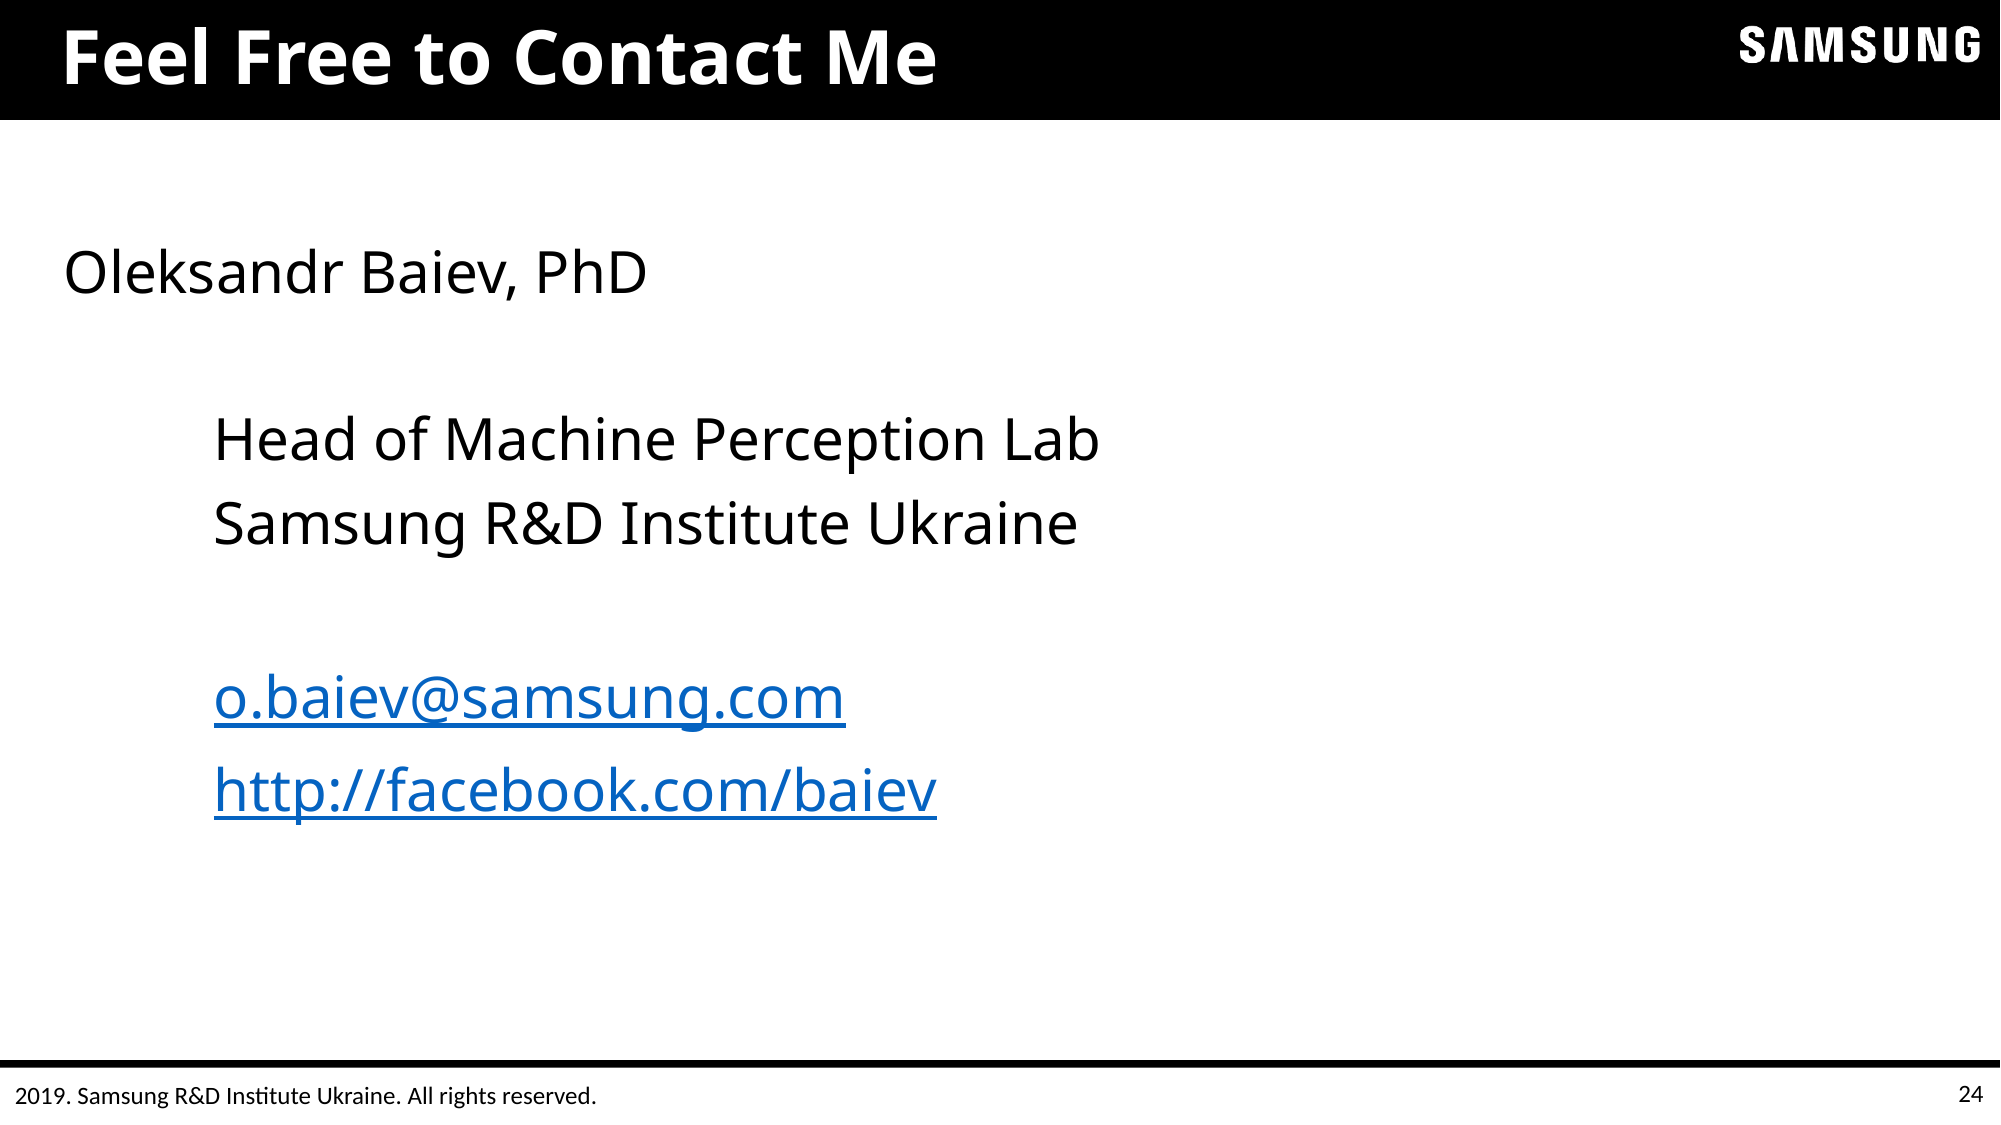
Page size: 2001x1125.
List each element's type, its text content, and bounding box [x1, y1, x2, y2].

slide_number 24 [1548, 1062, 1999, 1123]
title Feel Free to Contact Me [0, 0, 1734, 120]
picture [1734, 20, 1982, 67]
footer 2019. Samsung R&D Institute Ukraine. All rights reserved. [0, 1065, 645, 1125]
list Oleksandr Baiev, PhD Head of Machine Perception Lab Samsung R&D Institute Ukraine o.baiev@samsung.com http://facebook.com/baiev [48, 144, 1918, 1043]
